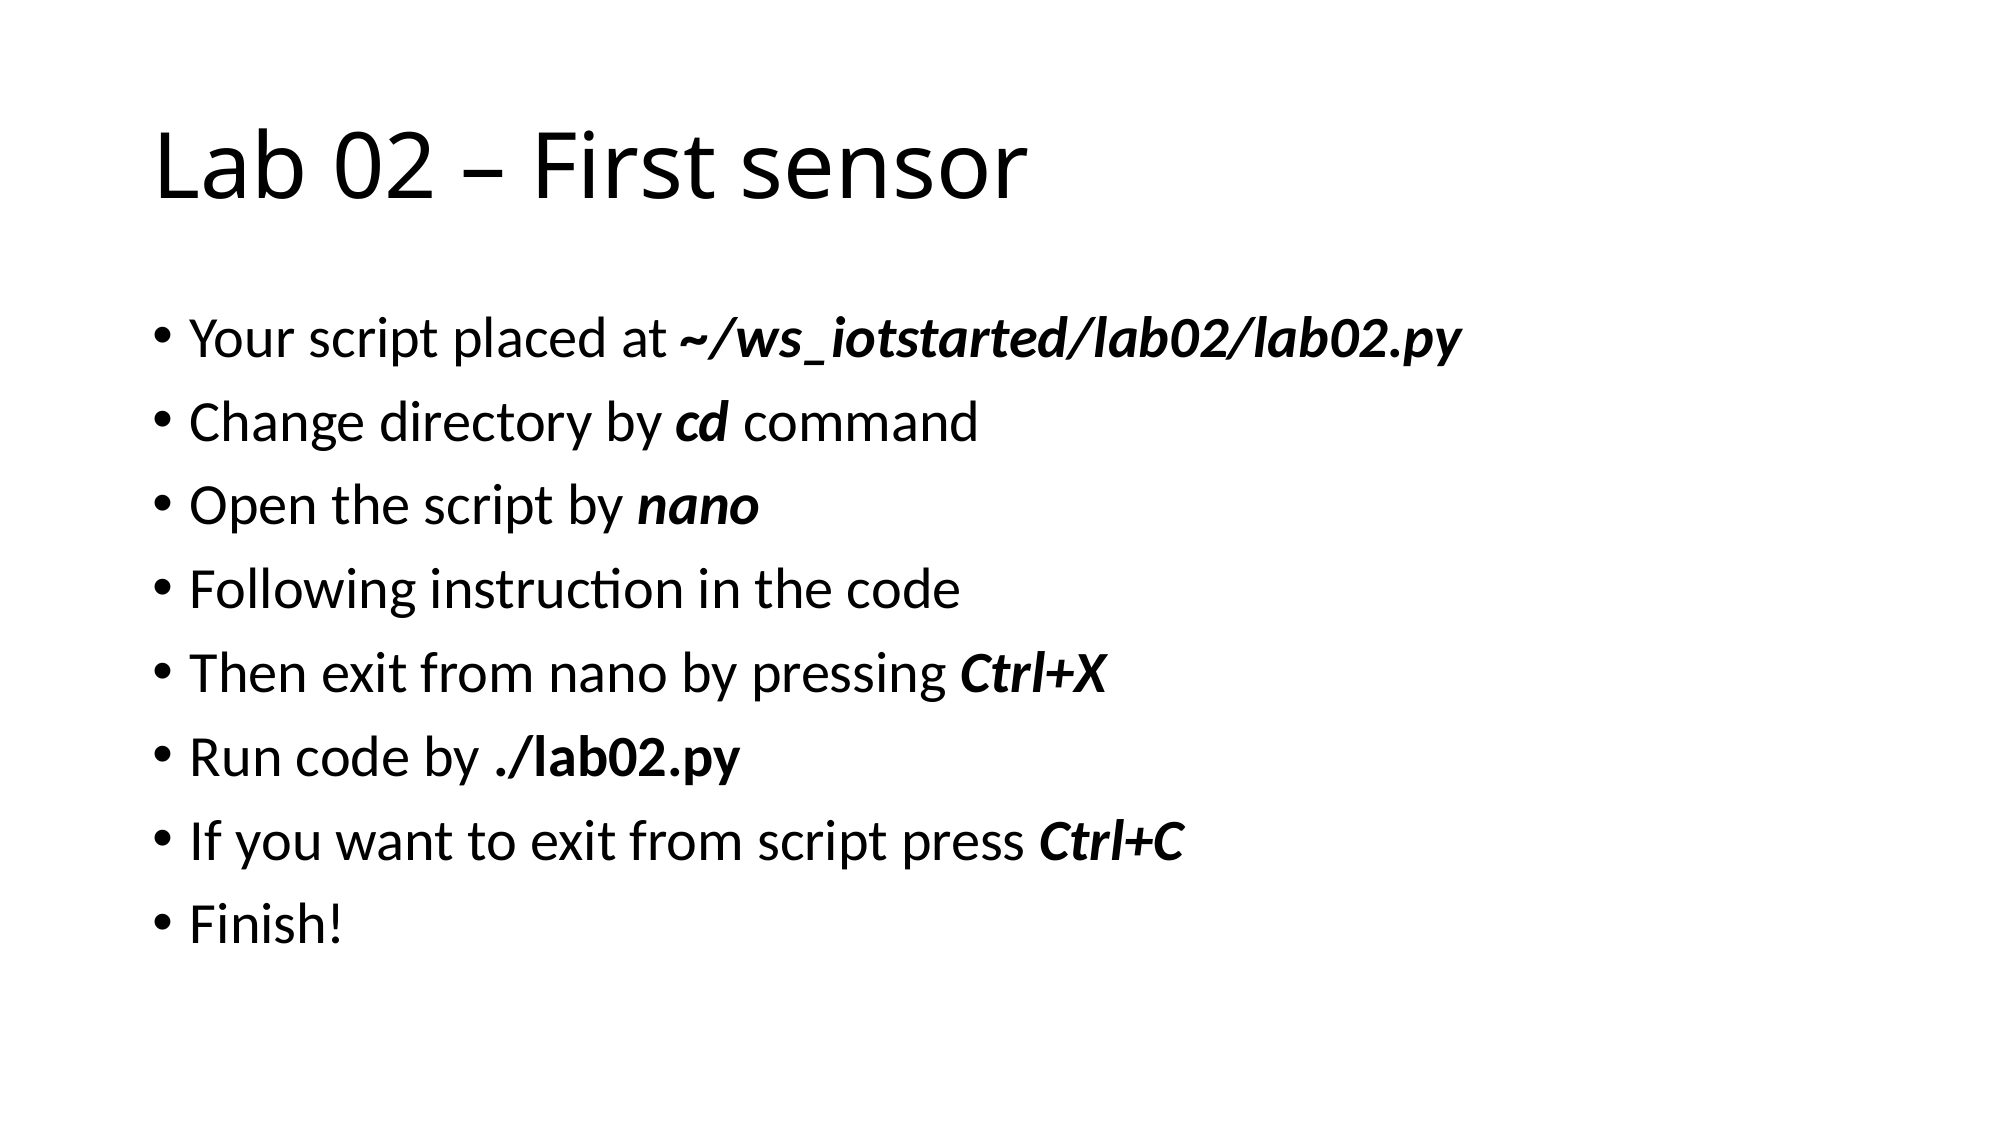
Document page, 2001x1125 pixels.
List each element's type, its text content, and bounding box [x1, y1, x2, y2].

list Your script placed at ~/ws_iotstarted/lab02/lab02.py Change directory by cd command Open the script by nano Following instruction in the code Then exit from nano by pressing Ctrl+X Run code by ./lab02.py If you want to exit from script press Ctrl+C Finish! [137, 299, 1863, 1014]
title Lab 02 – First sensor [137, 59, 1863, 278]
